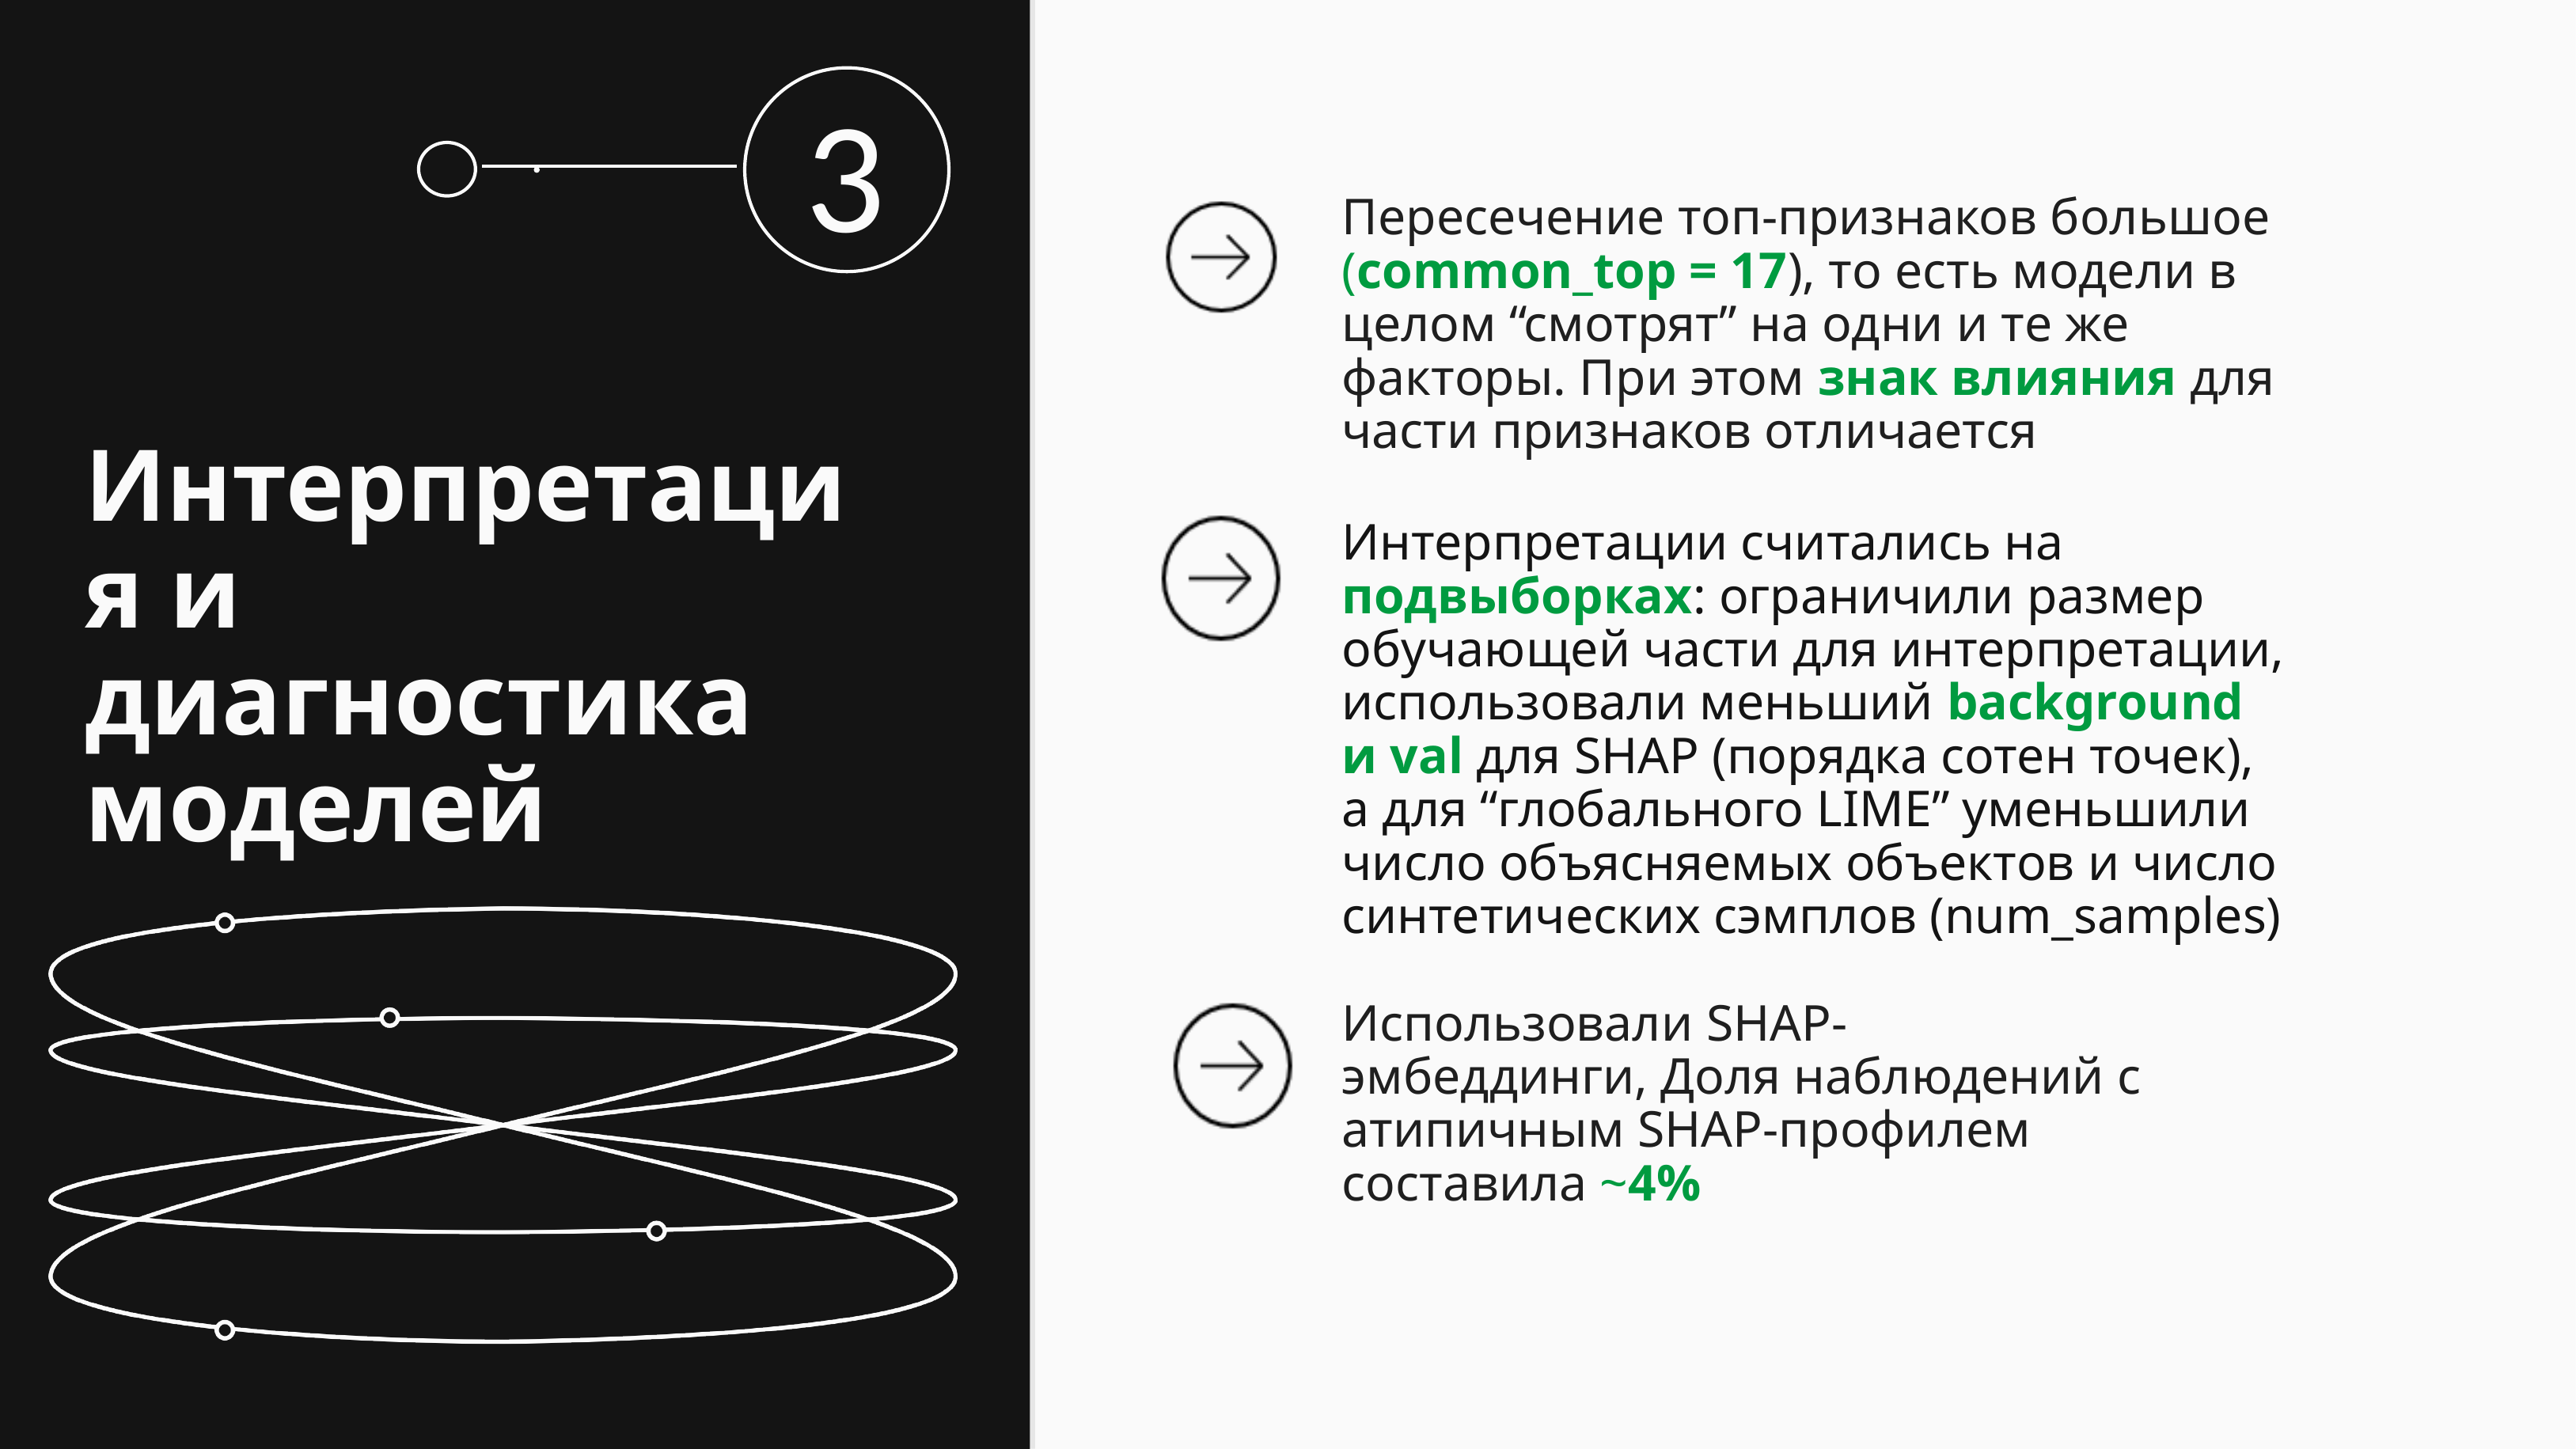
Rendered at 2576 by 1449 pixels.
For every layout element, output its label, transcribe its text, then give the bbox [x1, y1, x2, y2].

list Использовали SHAP-эмбеддинги, Доля наблюдений с атипичным SHAP-профилем составила ~4% [1390, 998, 2149, 1160]
list Интерпретации считались на подвыборках: ограничили размер обучающей части для интерпретации, использовали меньший background и val для SHAP (порядка сотен точек), а для “глобального LIME” уменьшили число объясняемых объектов и число синтетических сэмплов (num_samples) [1341, 517, 2289, 895]
picture [1154, 978, 1390, 1180]
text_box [418, 67, 1016, 272]
list Пересечение топ-признаков большое (common_top = 17), то есть модели в целом “смотрят” на одни и те же факторы. При этом знак влияния для части признаков отличается [1341, 192, 2336, 462]
picture [1107, 179, 1330, 434]
picture [0, 0, 1030, 1449]
picture [1081, 491, 1315, 939]
